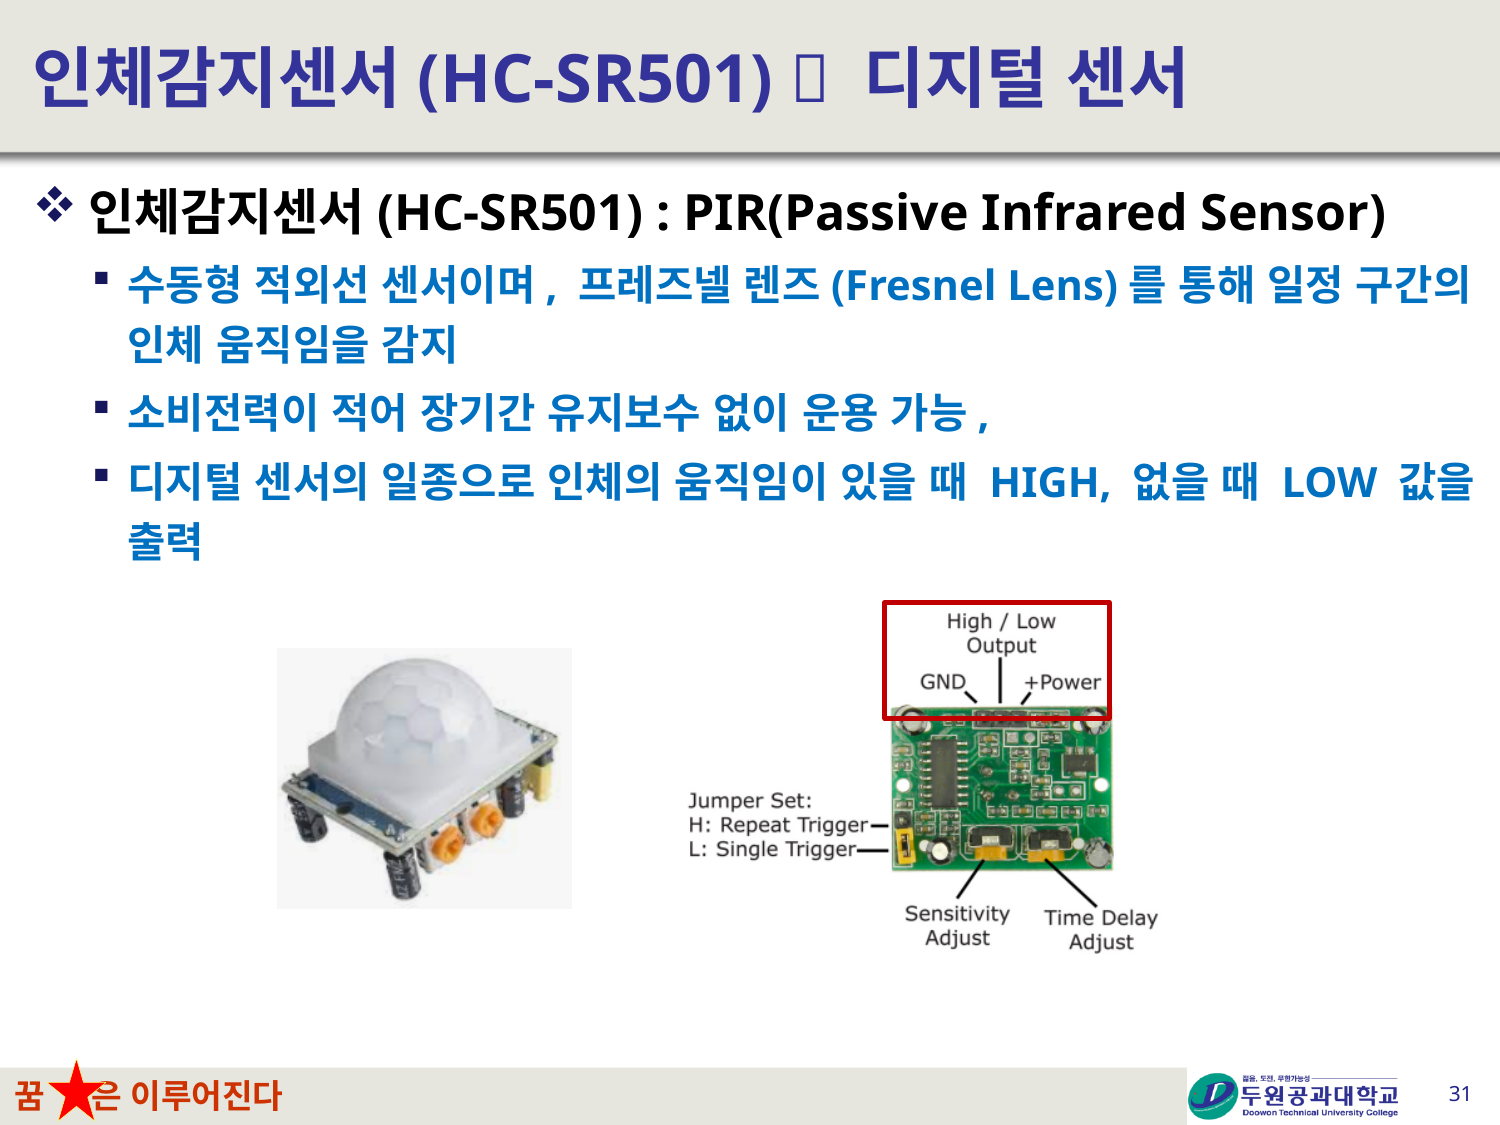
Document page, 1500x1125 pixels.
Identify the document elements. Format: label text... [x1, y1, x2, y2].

picture [0, 0, 1500, 173]
picture [683, 601, 1174, 965]
title 인체감지센서(HC-SR501)  디지털 센서 [17, 8, 1483, 142]
picture [277, 648, 572, 909]
picture [0, 1066, 1400, 1125]
slide_number 31 [1399, 1071, 1488, 1119]
picture [100, 1085, 113, 1090]
list 인체감지센서(HC-SR501) : PIR(Passive Infrared Sensor) 수동형 적외선 센서이며, 프레즈넬 렌즈(Fresnel Lens)를 통해 일정 구간의 인체 움직임을 감지 소비전력이 적어 장기간 유지보수 없이 운용 가능, 디지털 센서의 일종으로 인체의 움직임이 있을 때 HIGH, 없을 때 LOW 값을 출력 [17, 160, 1496, 1067]
